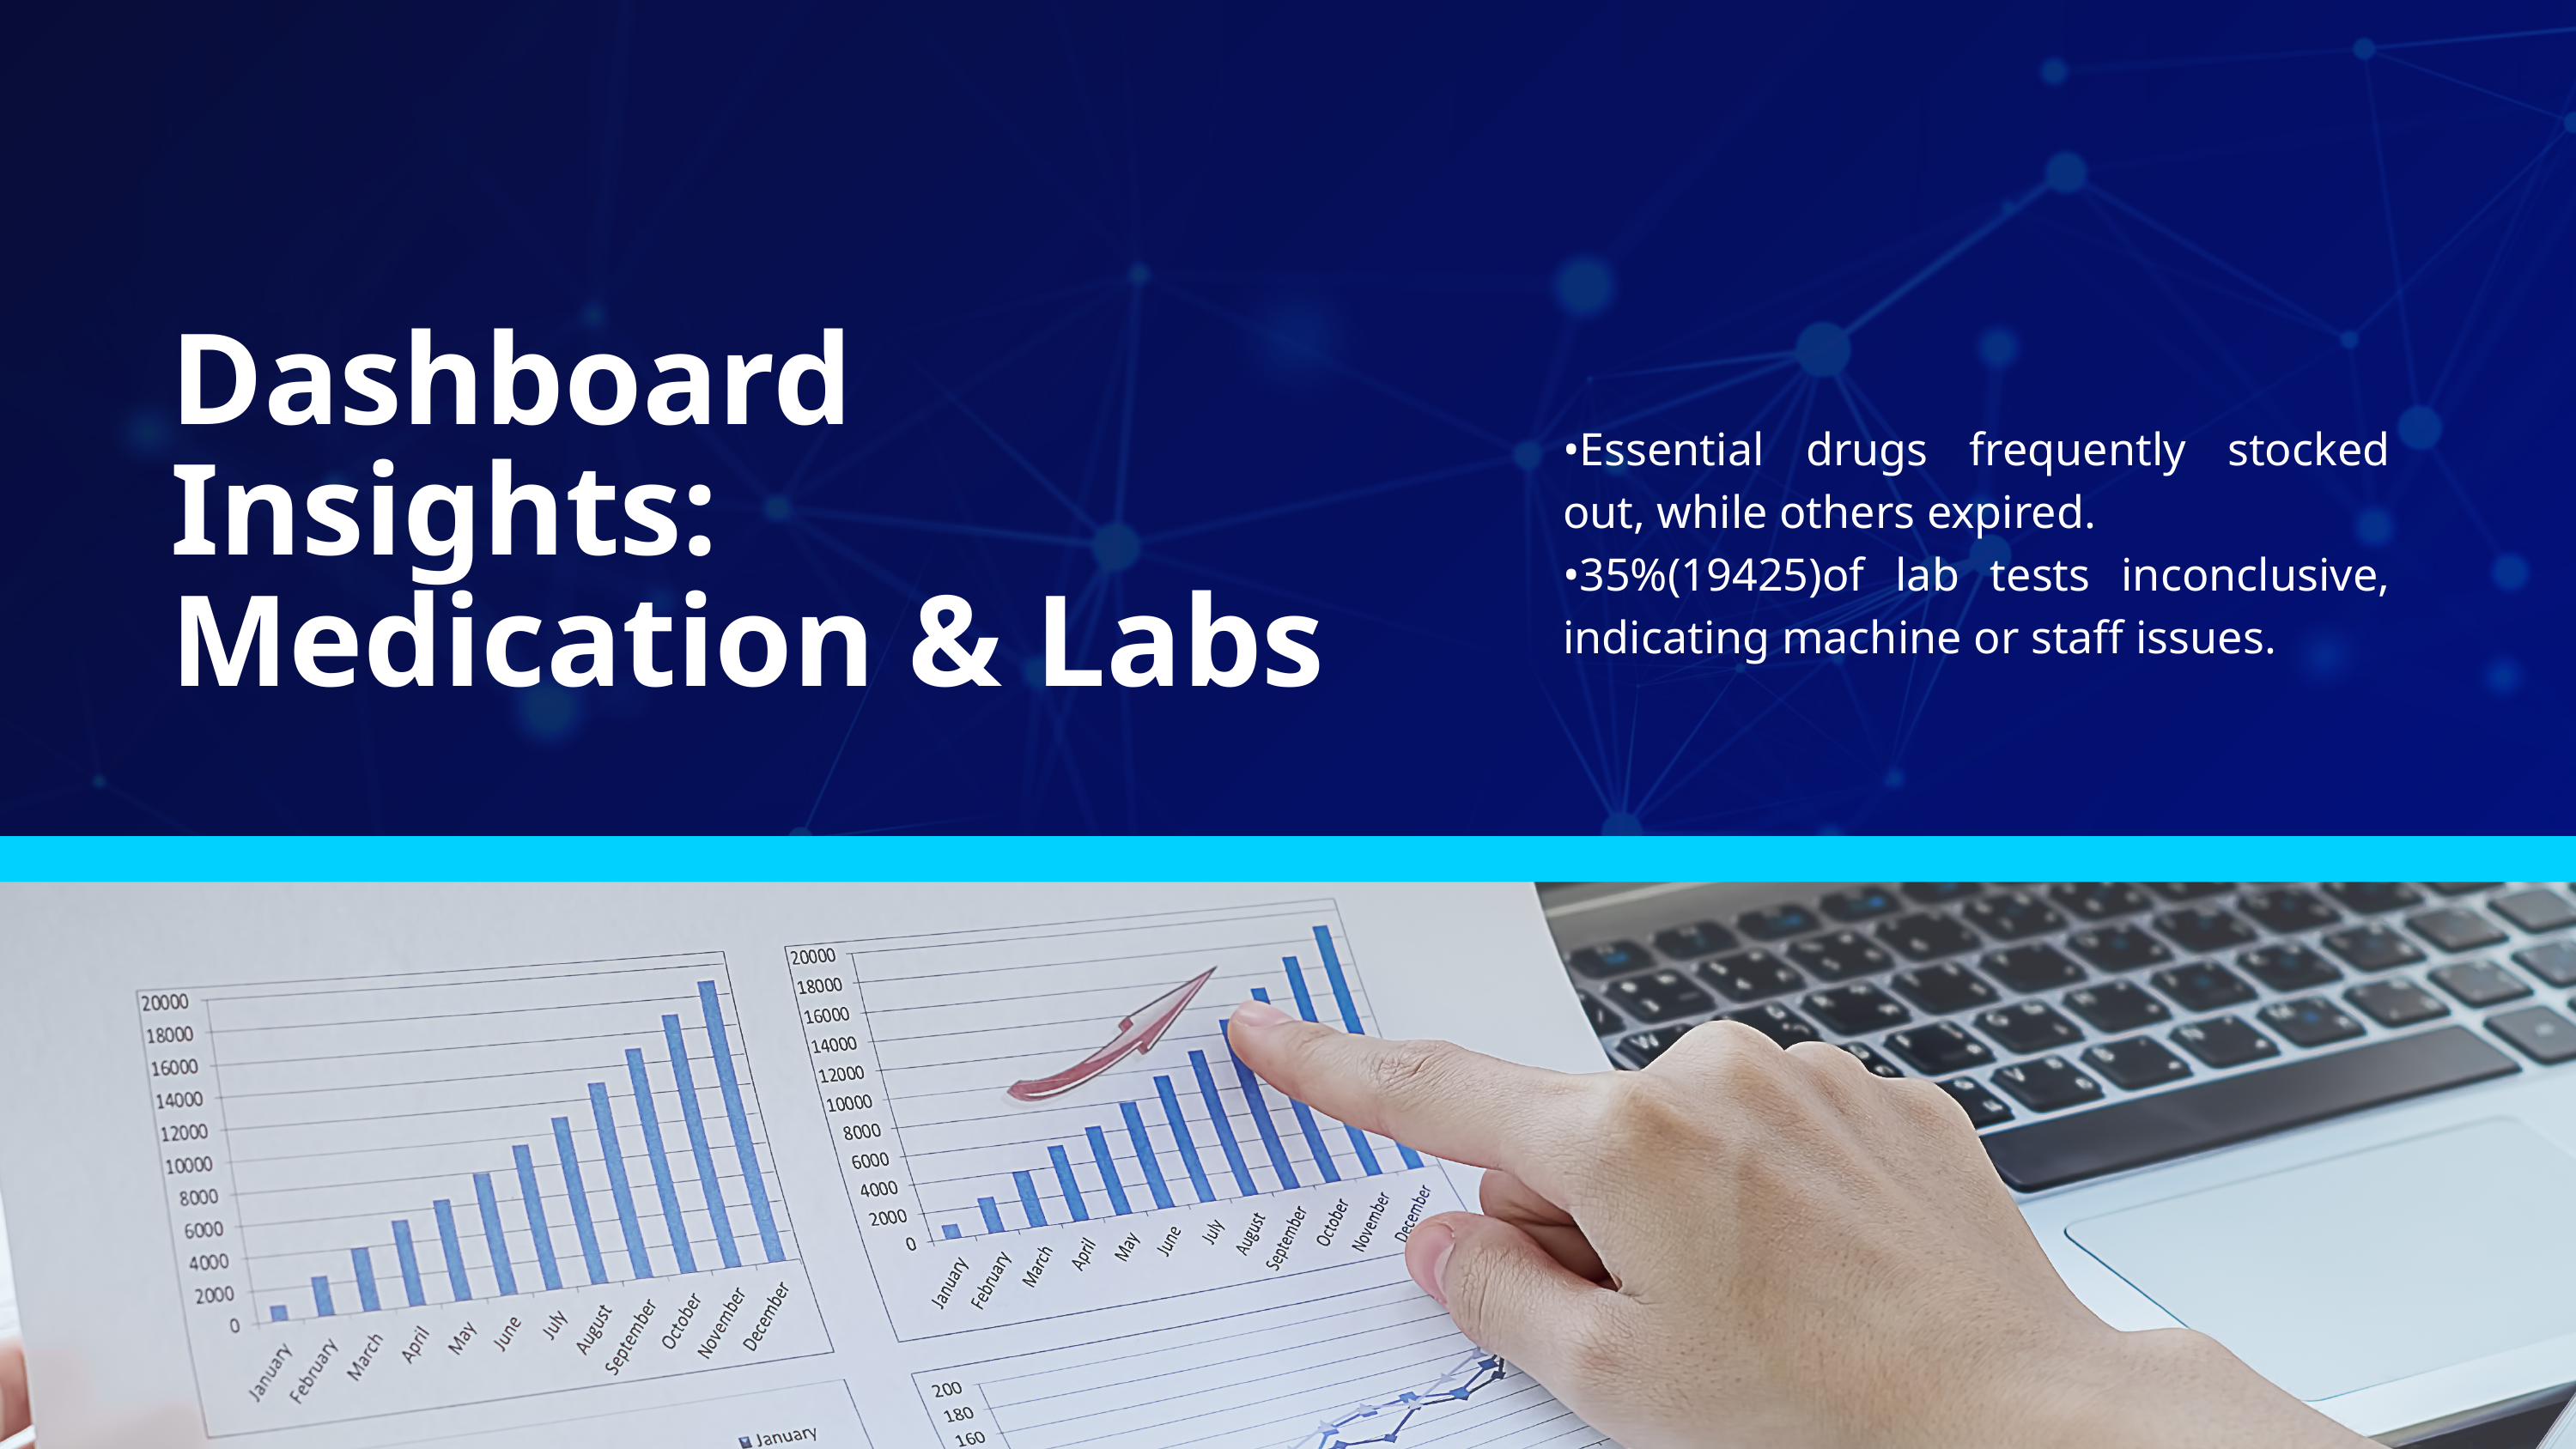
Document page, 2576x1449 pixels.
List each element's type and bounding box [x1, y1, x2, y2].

text_box [0, 858, 2576, 1449]
text_box [0, 0, 2576, 856]
